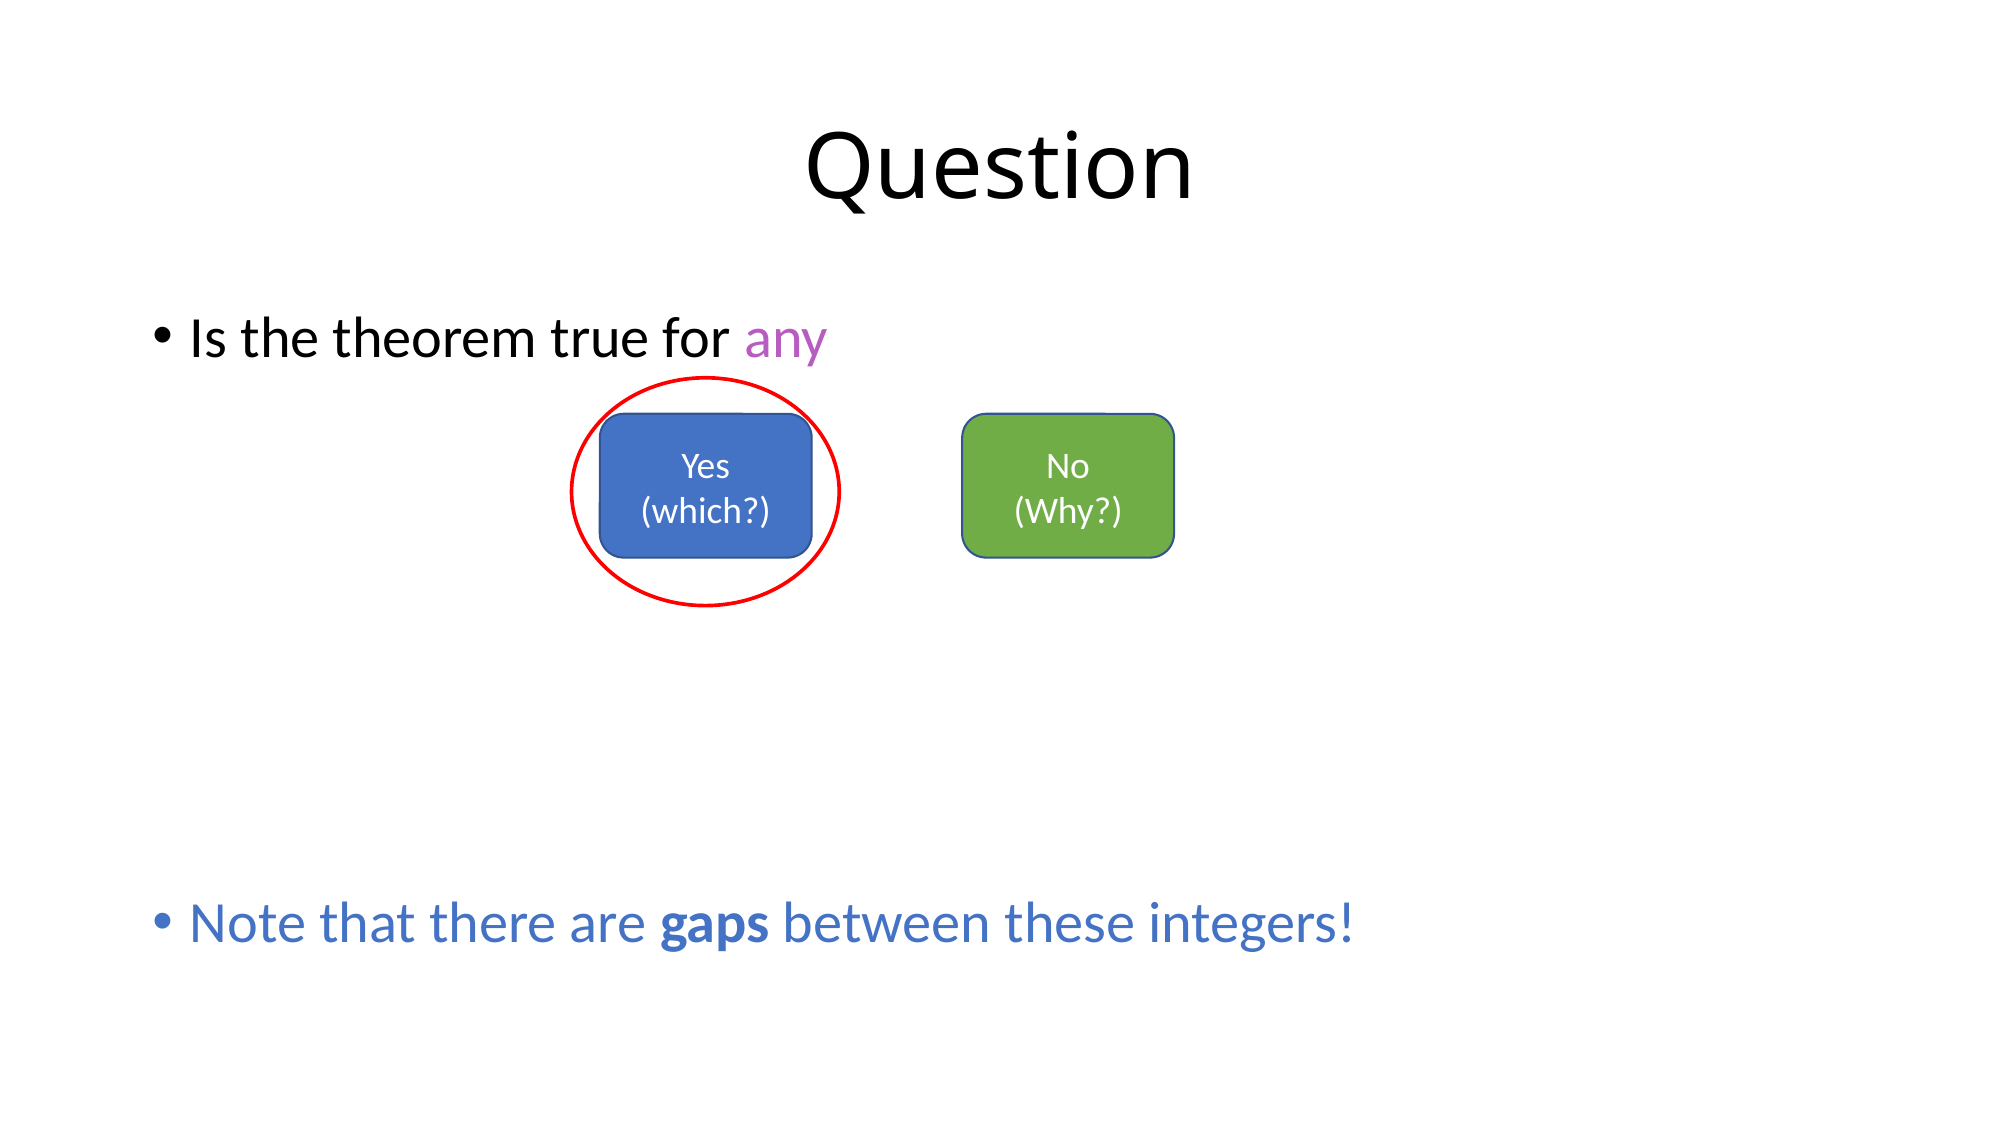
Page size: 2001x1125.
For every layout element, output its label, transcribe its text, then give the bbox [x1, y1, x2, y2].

title Question [137, 59, 1863, 278]
text_box No (Why?) [961, 412, 1176, 559]
text_box [570, 376, 841, 607]
